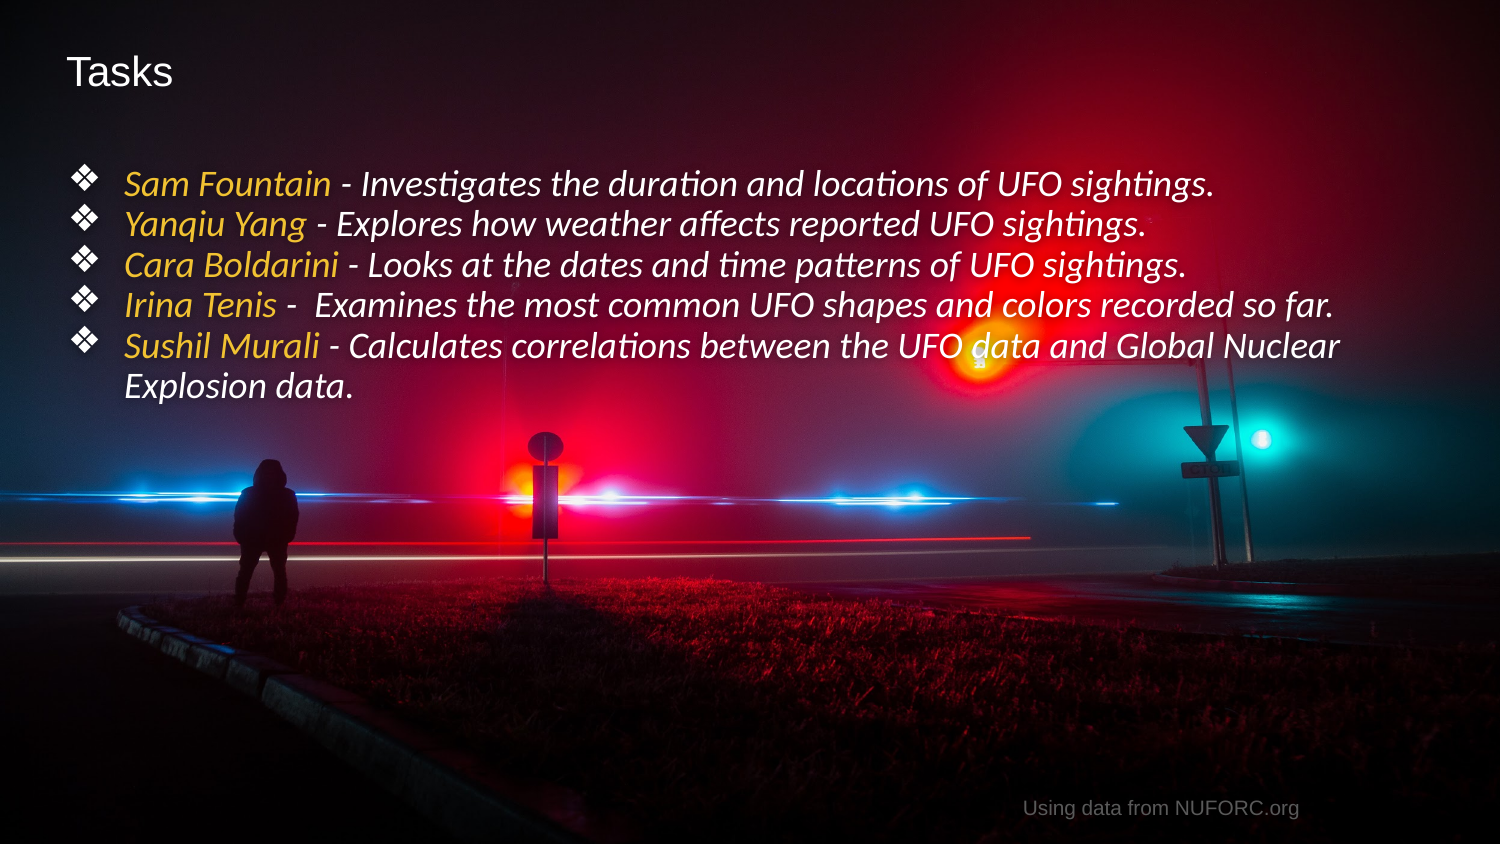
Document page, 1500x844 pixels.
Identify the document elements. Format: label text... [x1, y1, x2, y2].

title Tasks [51, 28, 1449, 123]
list Sam Fountain - Investigates the duration and locations of UFO sightings. Yanqiu Yang - Explores how weather affects reported UFO sightings. Cara Boldarini - Looks at the dates and time patterns of UFO sightings. Irina Tenis - Examines the most common UFO shapes and colors recorded so far. Sushil Murali - Calculates correlations between the UFO data and Global Nuclear Explosion data. [34, 149, 1454, 430]
picture [0, 0, 1500, 844]
text_box Using data from NUFORC.org [1007, 776, 1481, 835]
